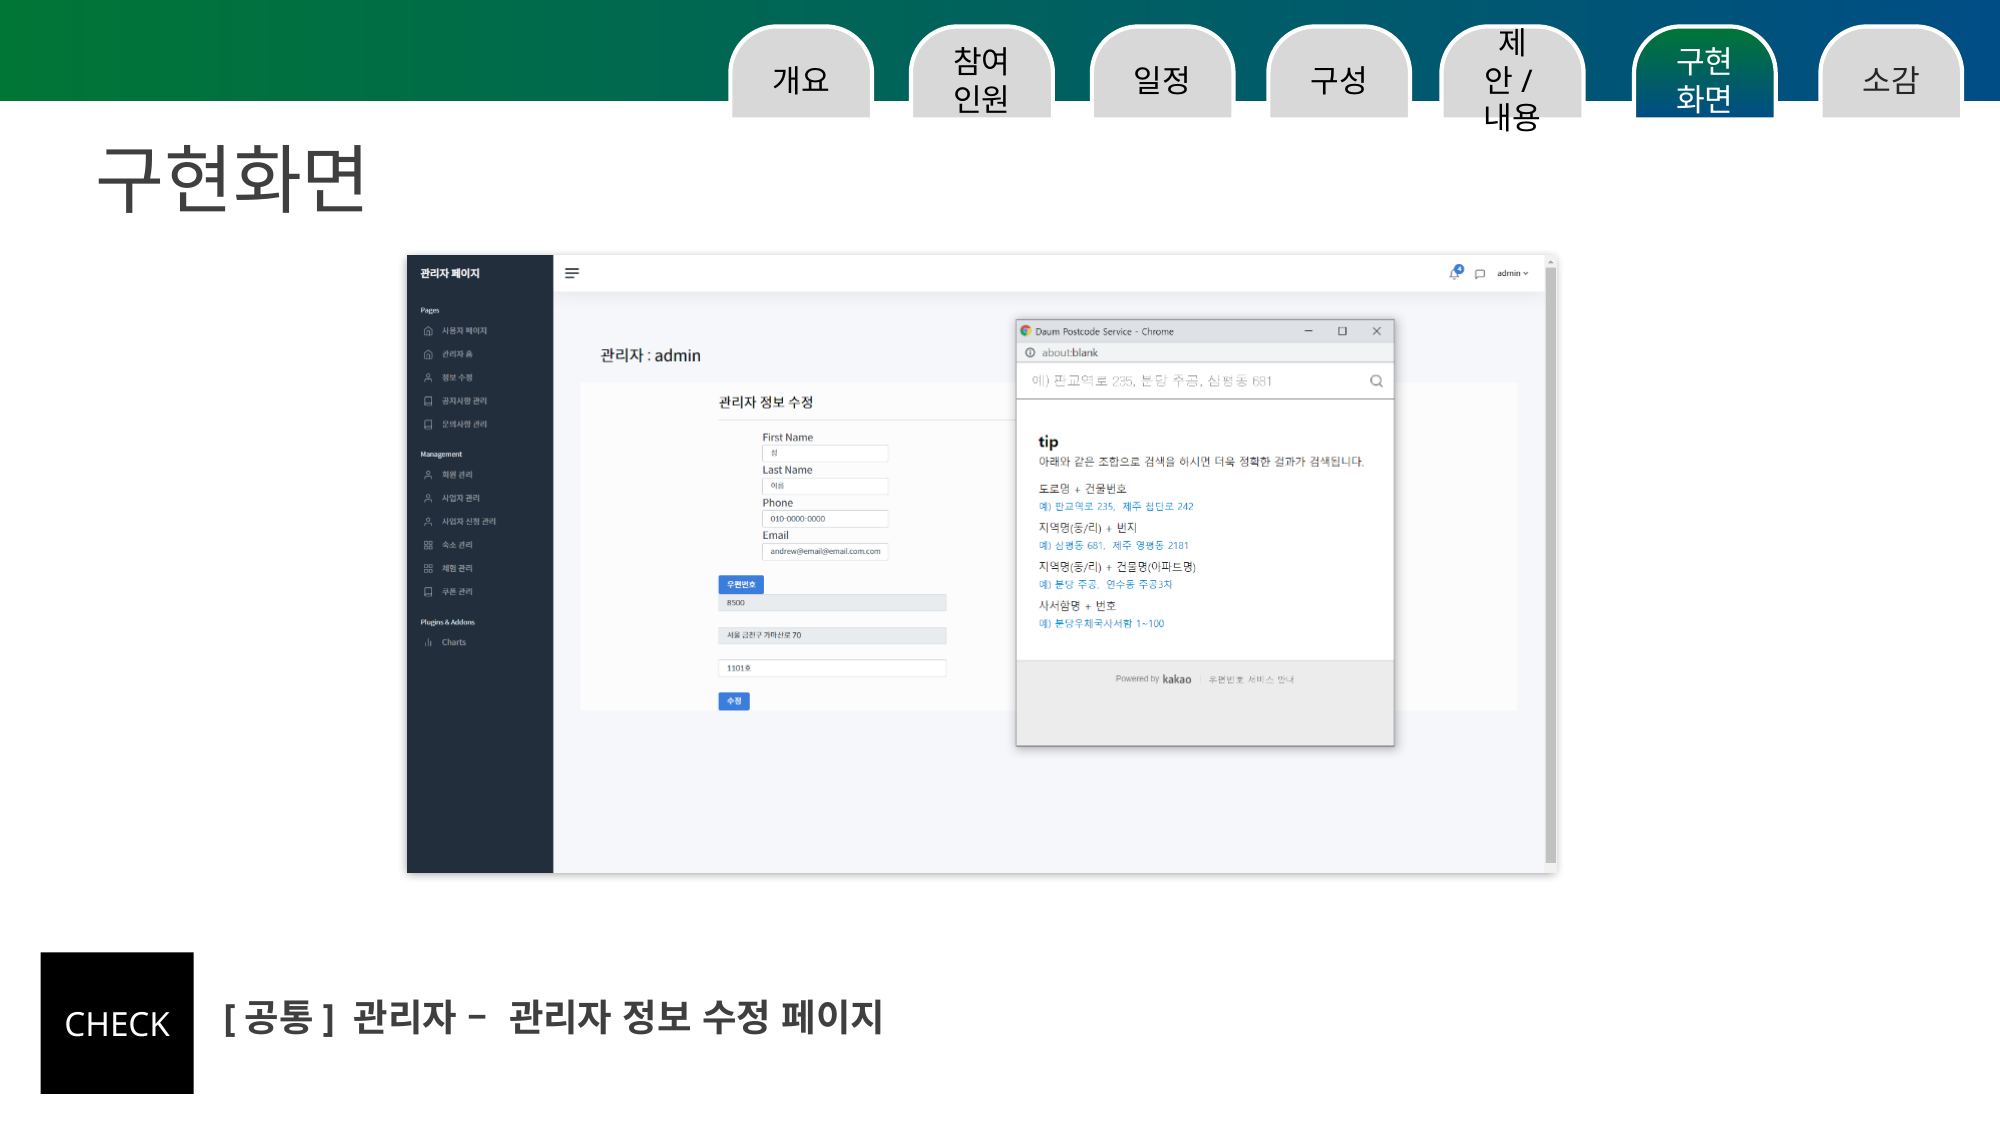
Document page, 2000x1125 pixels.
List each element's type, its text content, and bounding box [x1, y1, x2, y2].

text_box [1315, 0, 1377, 254]
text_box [40, 952, 962, 1095]
text_box [1382, 0, 2000, 101]
picture [407, 255, 1557, 873]
text_box [0, 0, 1310, 101]
text_box 구현화면 [80, 125, 427, 232]
